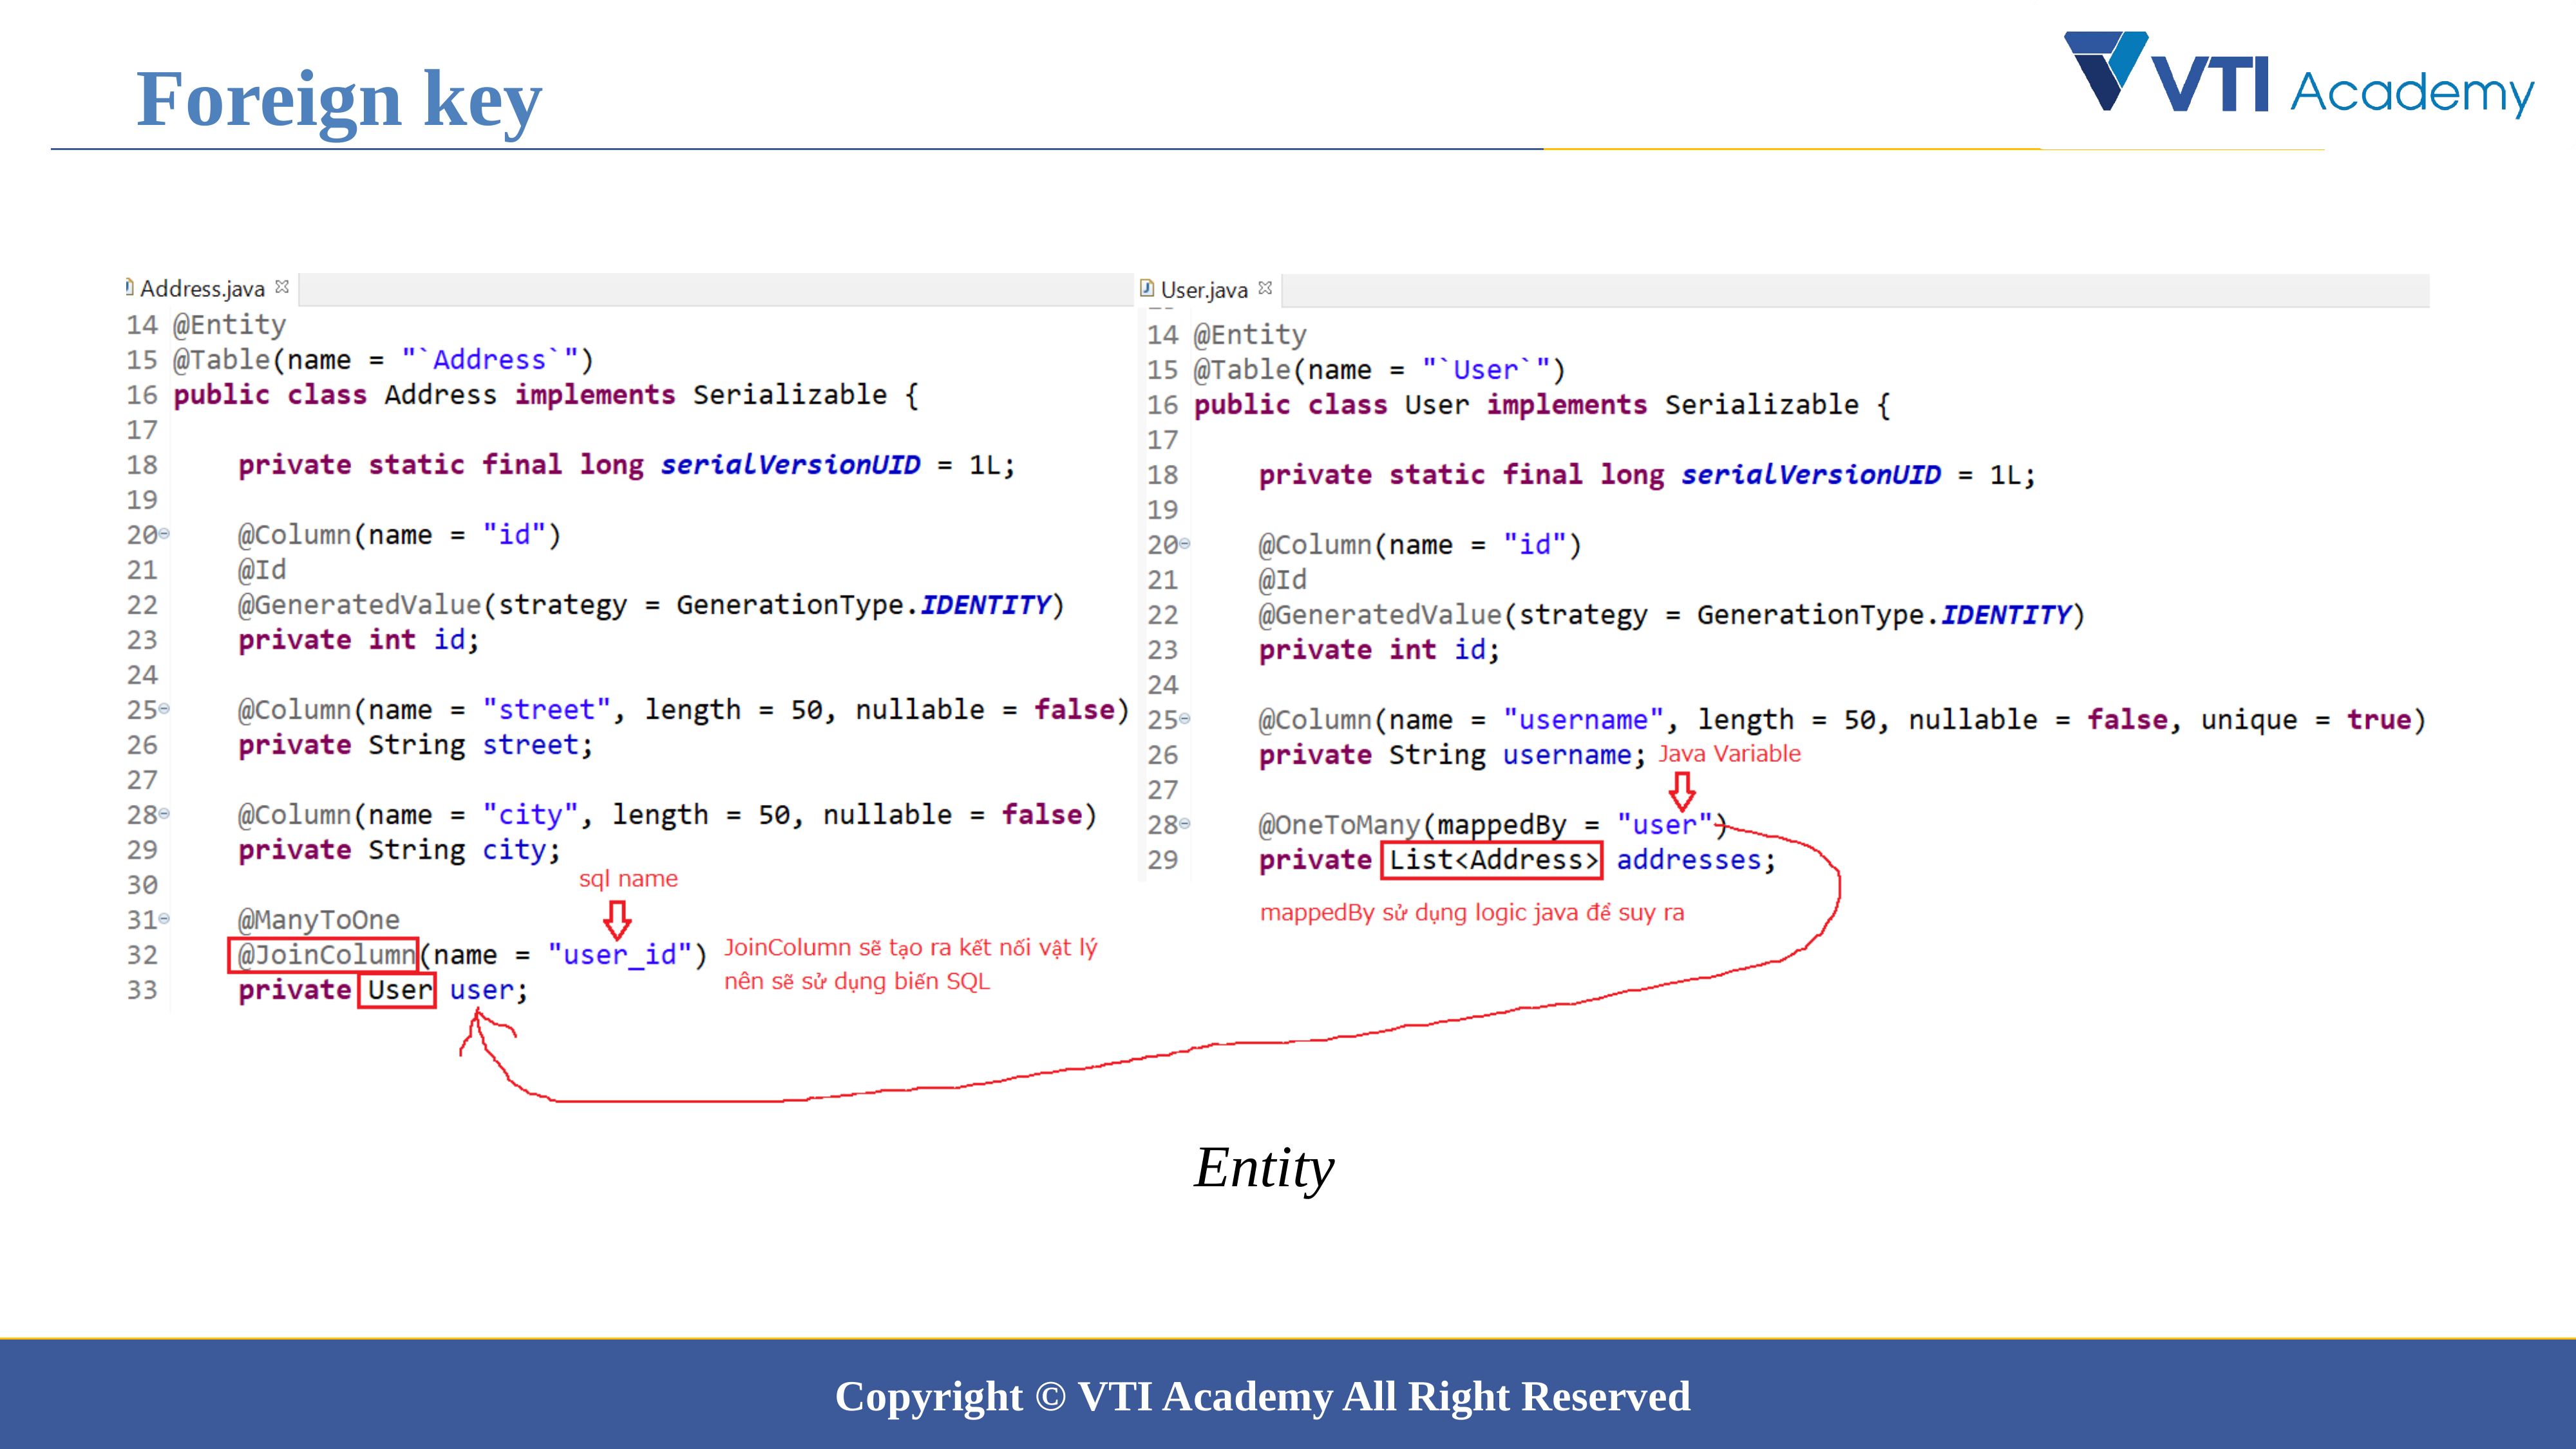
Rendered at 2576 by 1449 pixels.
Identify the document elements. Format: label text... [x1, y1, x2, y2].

text_box Entity [1184, 1123, 1372, 1213]
picture [2034, 0, 2576, 149]
text_box Foreign key [126, 60, 1329, 126]
picture [126, 273, 2430, 1123]
